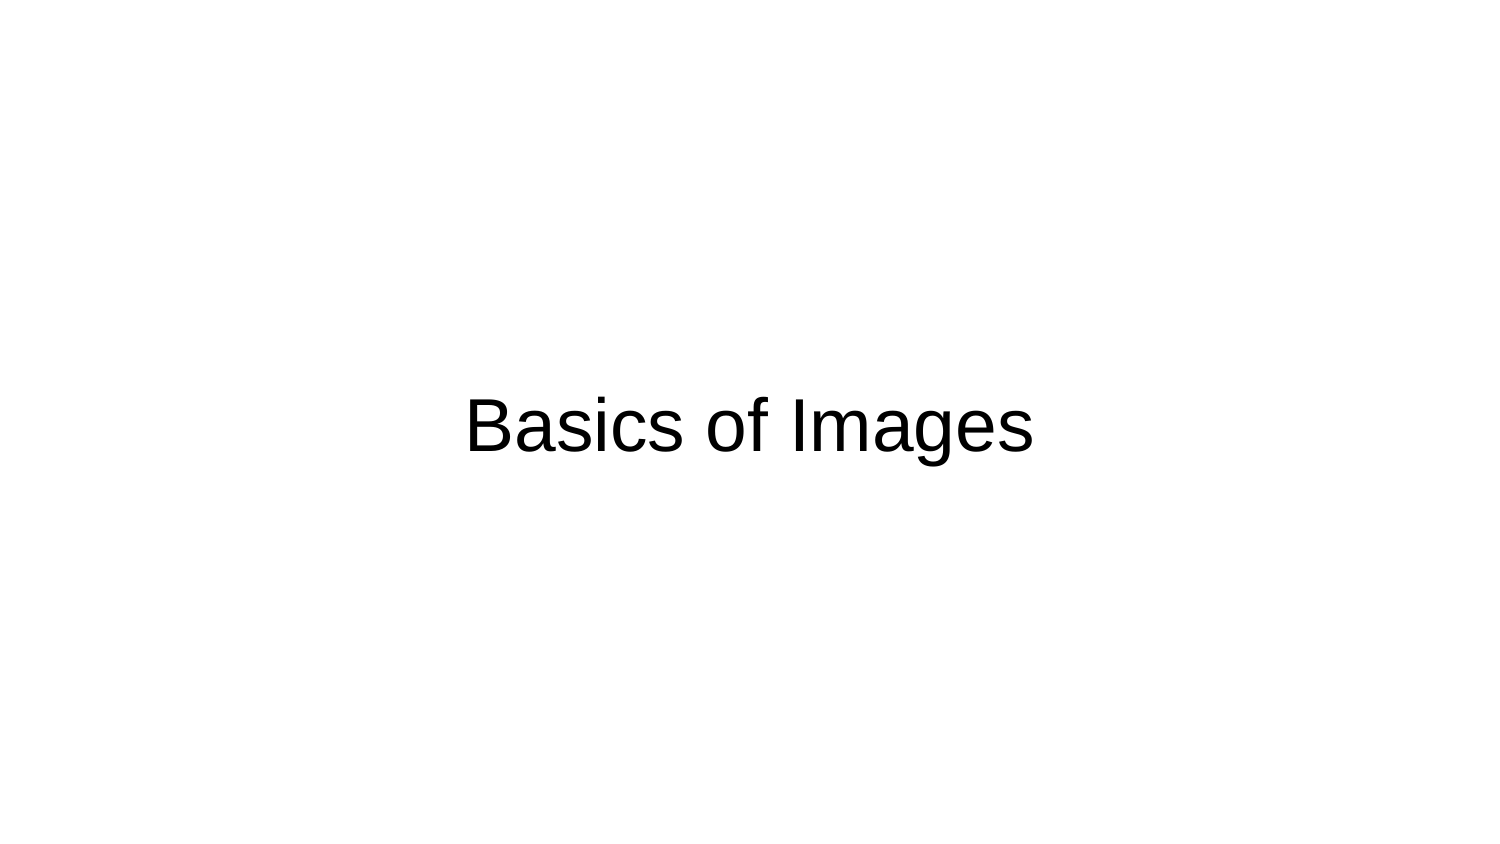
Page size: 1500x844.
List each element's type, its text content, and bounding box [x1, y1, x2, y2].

title Basics of Images [51, 352, 1449, 491]
